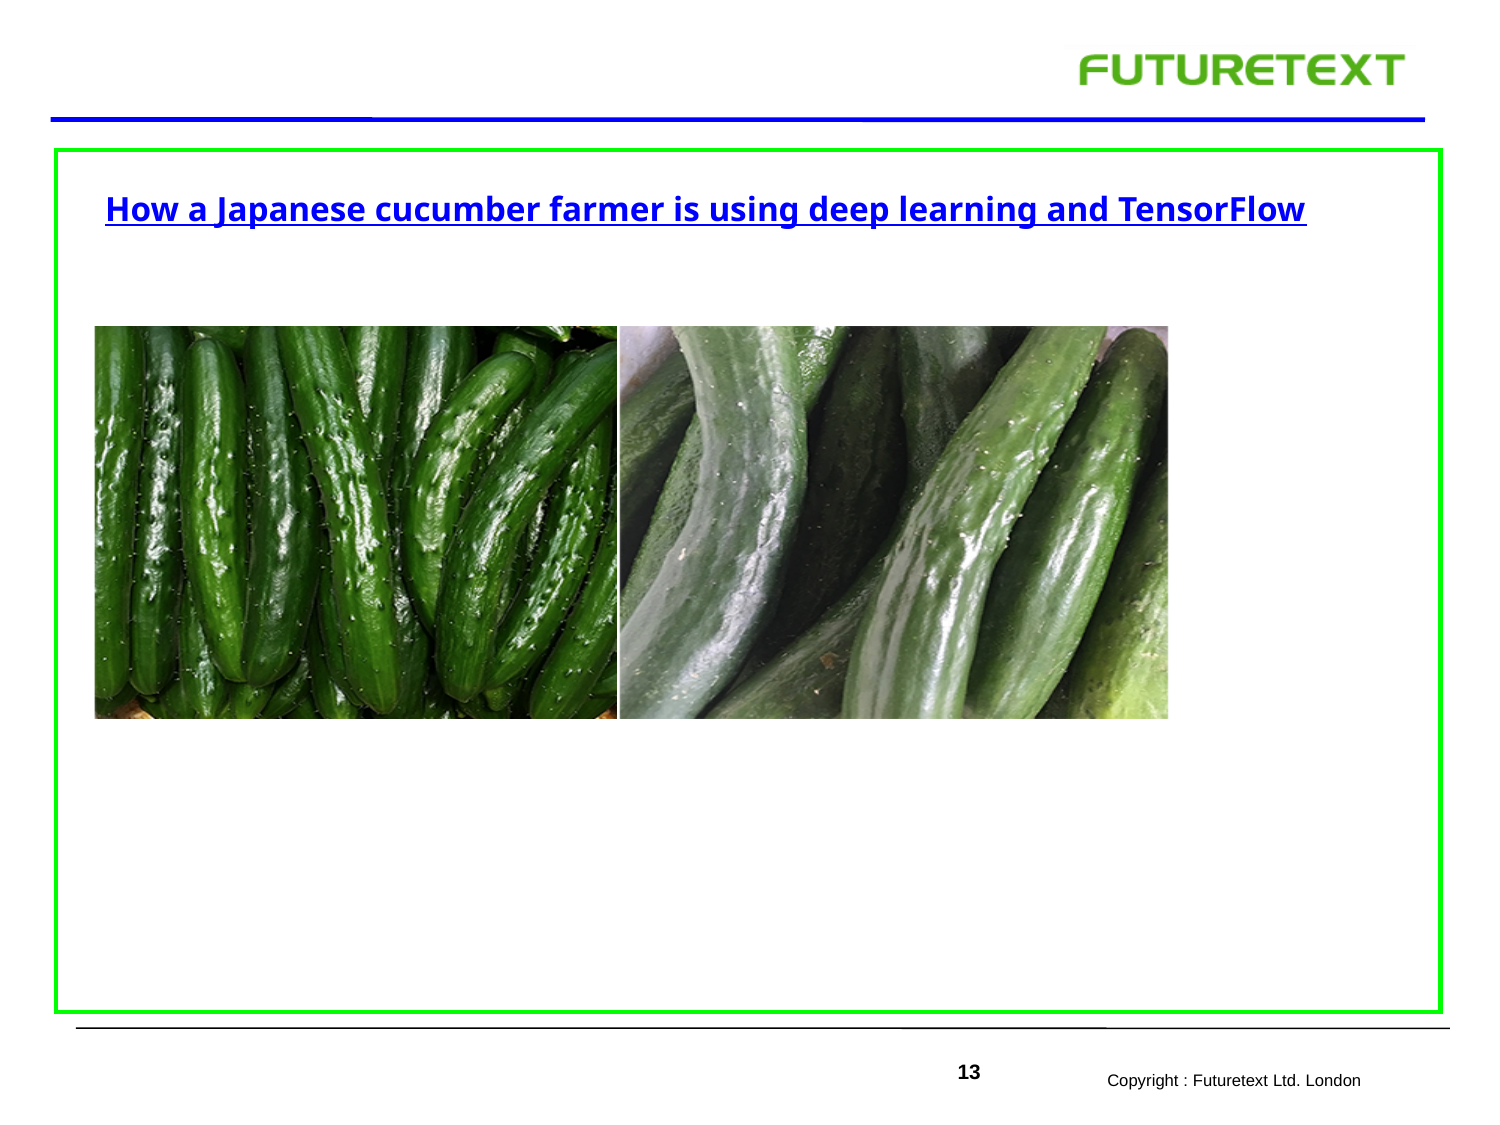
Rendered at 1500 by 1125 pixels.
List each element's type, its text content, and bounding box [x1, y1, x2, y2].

picture [1064, 44, 1416, 98]
text_box [56, 149, 1441, 1012]
text_box 13 [891, 1051, 1048, 1101]
text_box How a Japanese cucumber farmer is using deep learning and TensorFlow Cucumbers from Makoto's farm and ones from retail stores [90, 177, 1408, 748]
picture [92, 326, 1173, 719]
